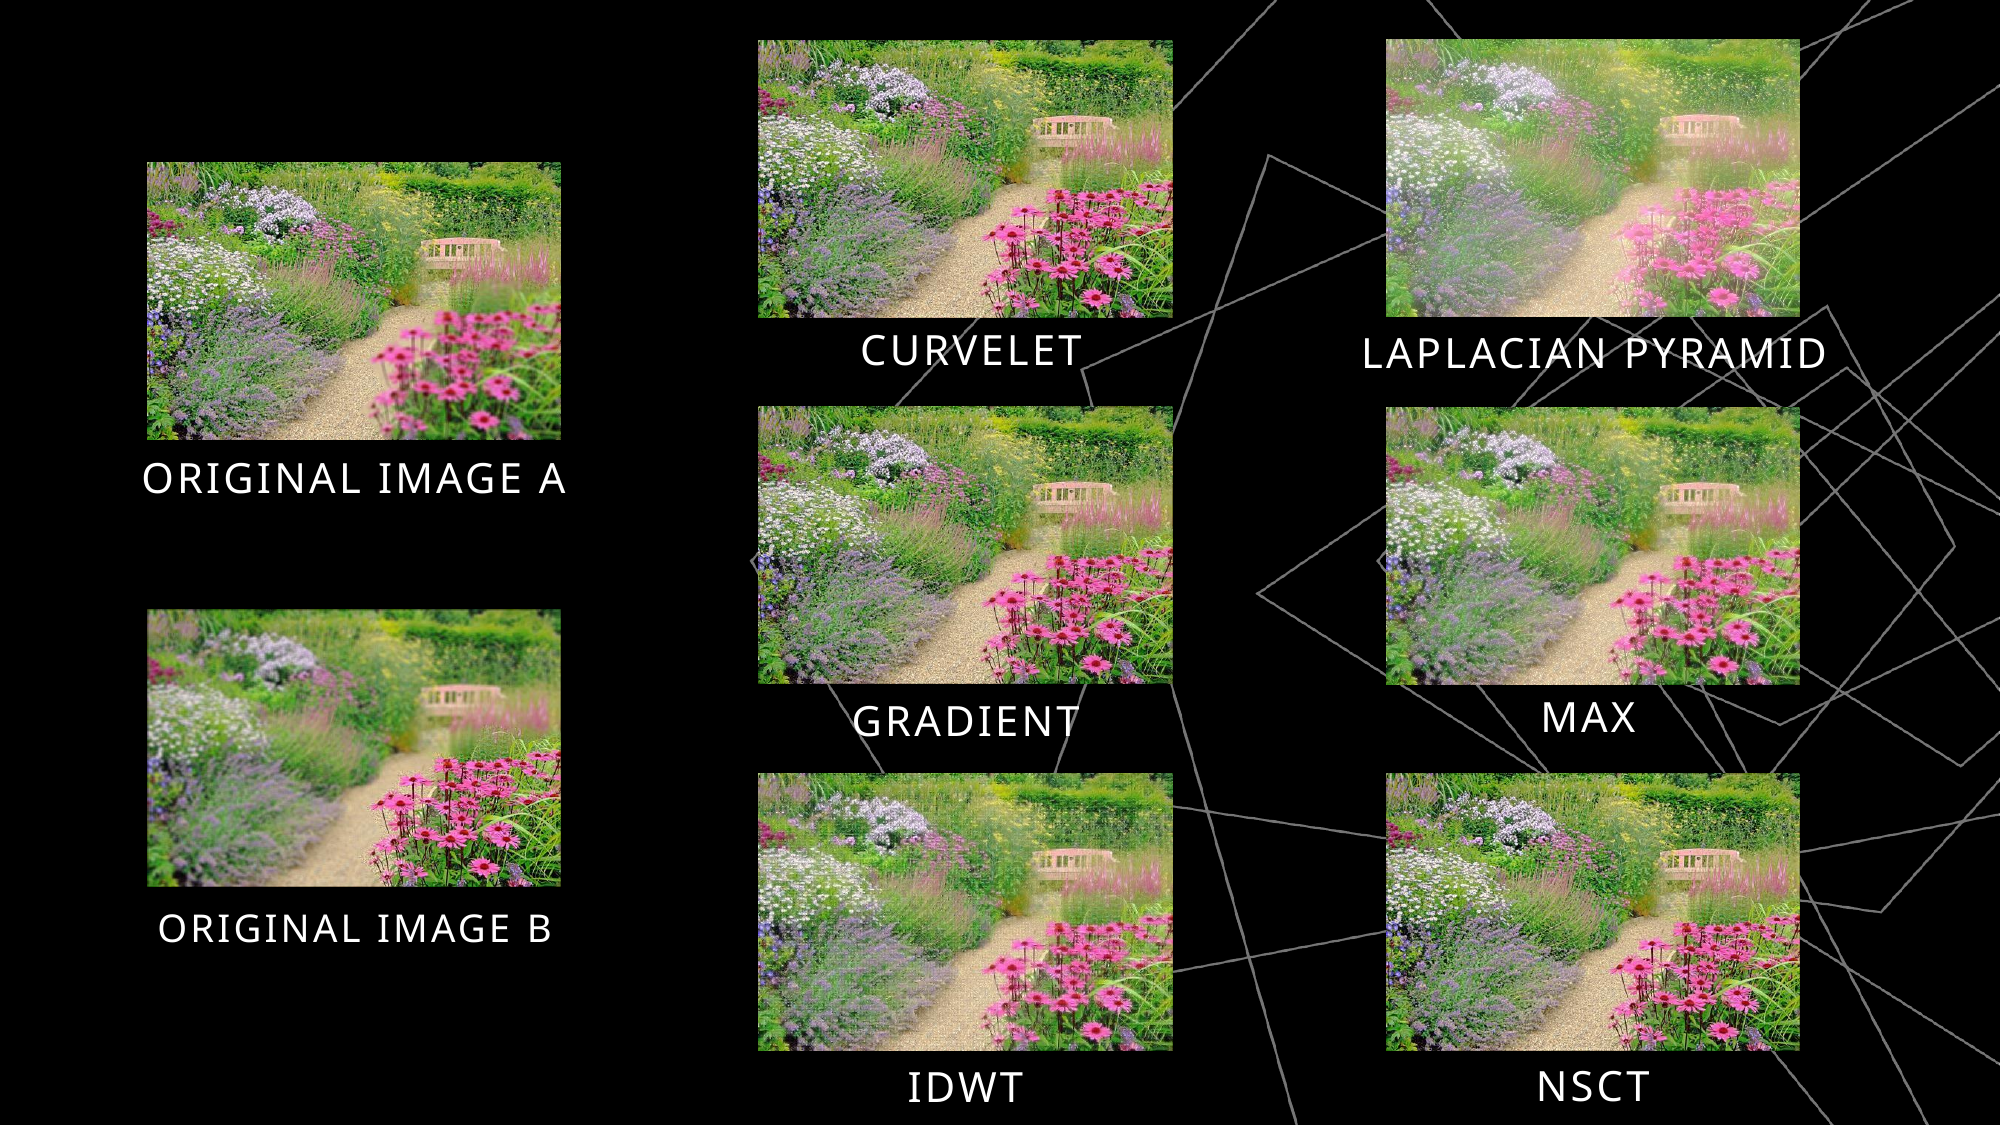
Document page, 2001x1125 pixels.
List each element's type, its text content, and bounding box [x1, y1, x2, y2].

title Curvelet [811, 318, 1131, 383]
text_box Max [1501, 685, 1675, 750]
picture [758, 40, 1173, 318]
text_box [758, 773, 1173, 1119]
text_box Laplacian Pyramid [1316, 252, 1872, 386]
text_box [1, 0, 2000, 1125]
picture [1386, 773, 1800, 1051]
picture [1386, 407, 1800, 685]
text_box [758, 406, 1173, 754]
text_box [114, 162, 593, 510]
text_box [140, 609, 569, 959]
picture [1386, 39, 1800, 317]
text_box NSCT [1509, 1051, 1677, 1119]
